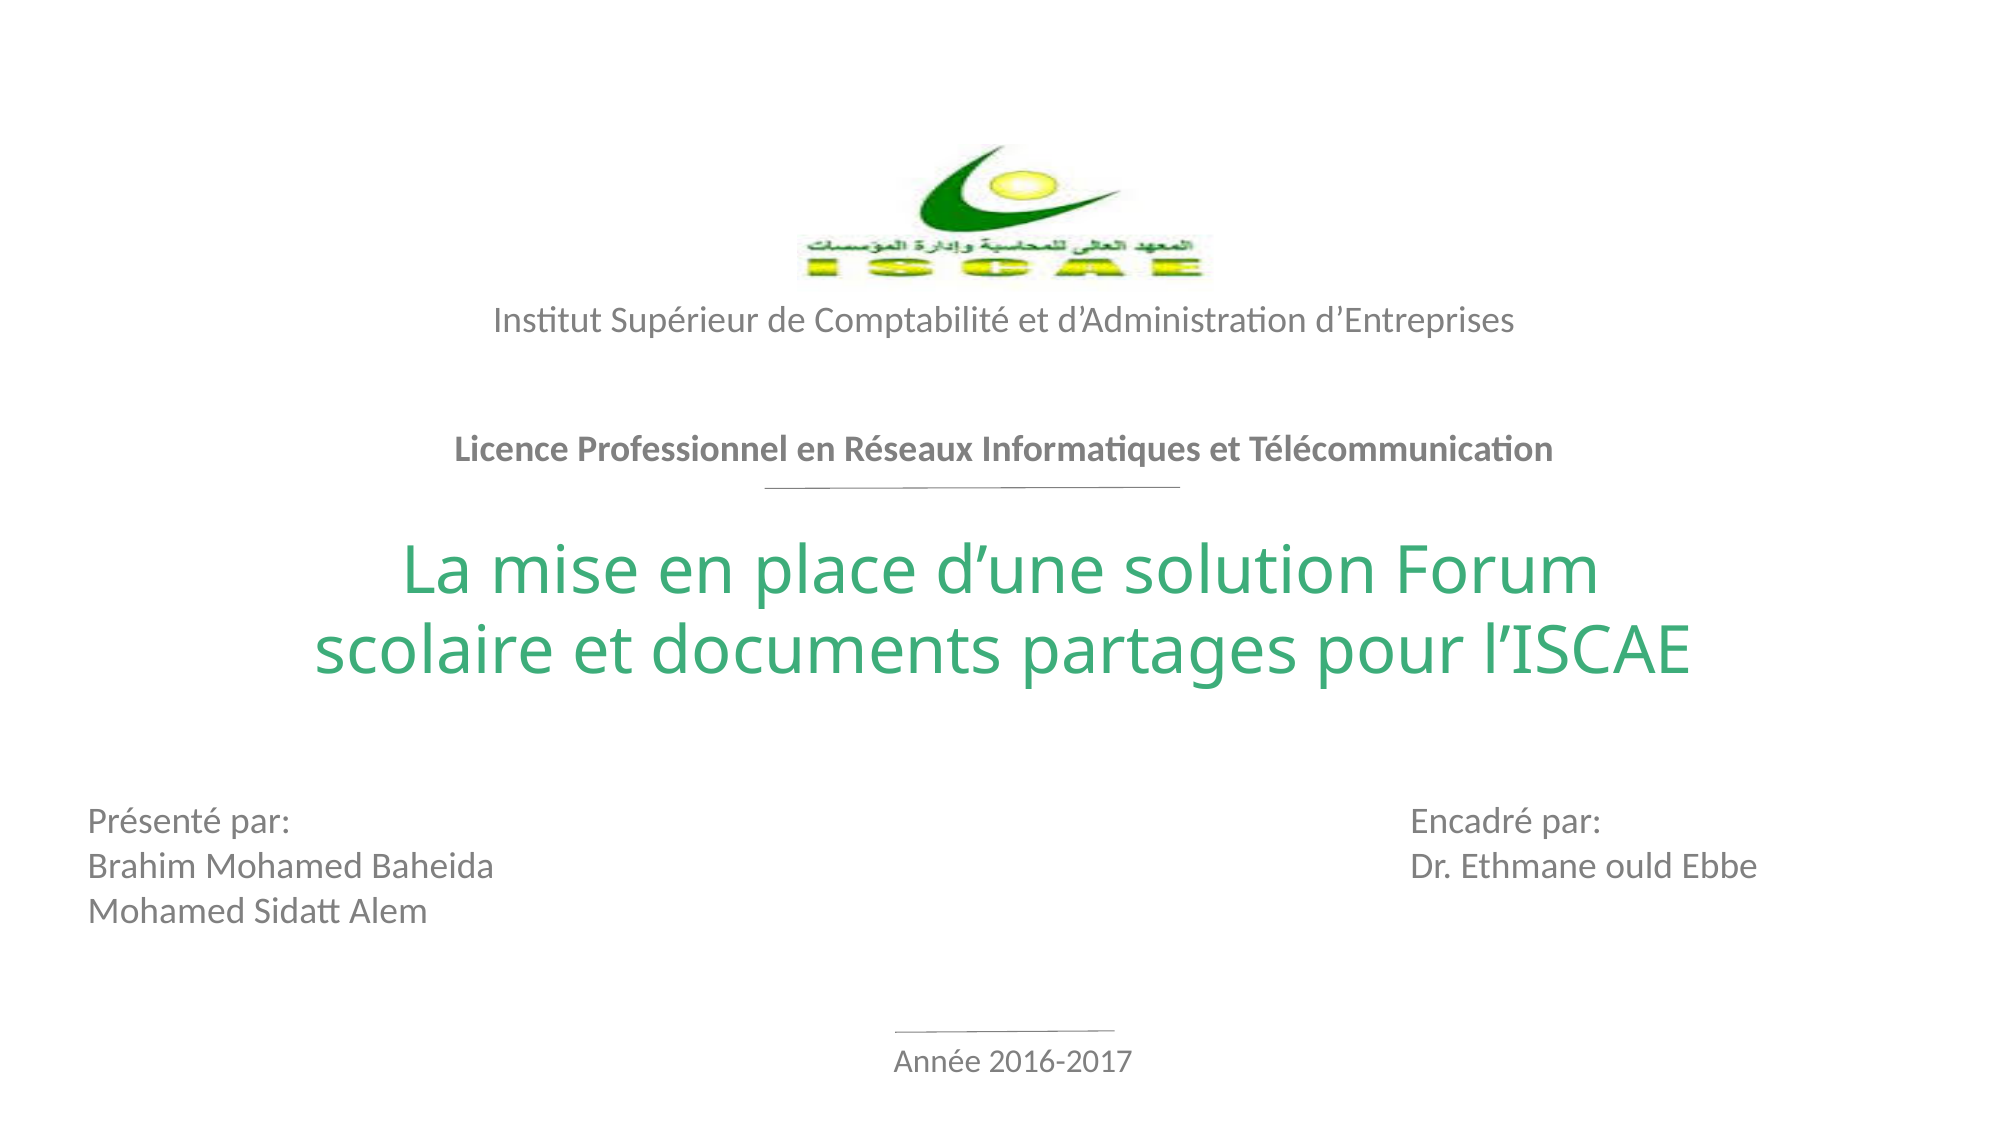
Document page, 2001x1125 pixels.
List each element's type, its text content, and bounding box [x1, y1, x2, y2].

text_box Licence Professionnel en Réseaux Informatiques et Télécommunication [439, 416, 1570, 477]
text_box Encadré par: Dr. Ethmane ould Ebbe [1395, 788, 1774, 894]
text_box La mise en place d’une solution Forum scolaire et documents partages pour l’ISCAE [150, 519, 1795, 695]
text_box Institut Supérieur de Comptabilité et d’Administration d’Entreprises [478, 287, 1532, 347]
picture [796, 144, 1266, 337]
text_box Présenté par: Brahim Mohamed Baheida Mohamed Sidatt Alem [72, 788, 510, 939]
text_box Année 2016-2017 [878, 1032, 1297, 1087]
